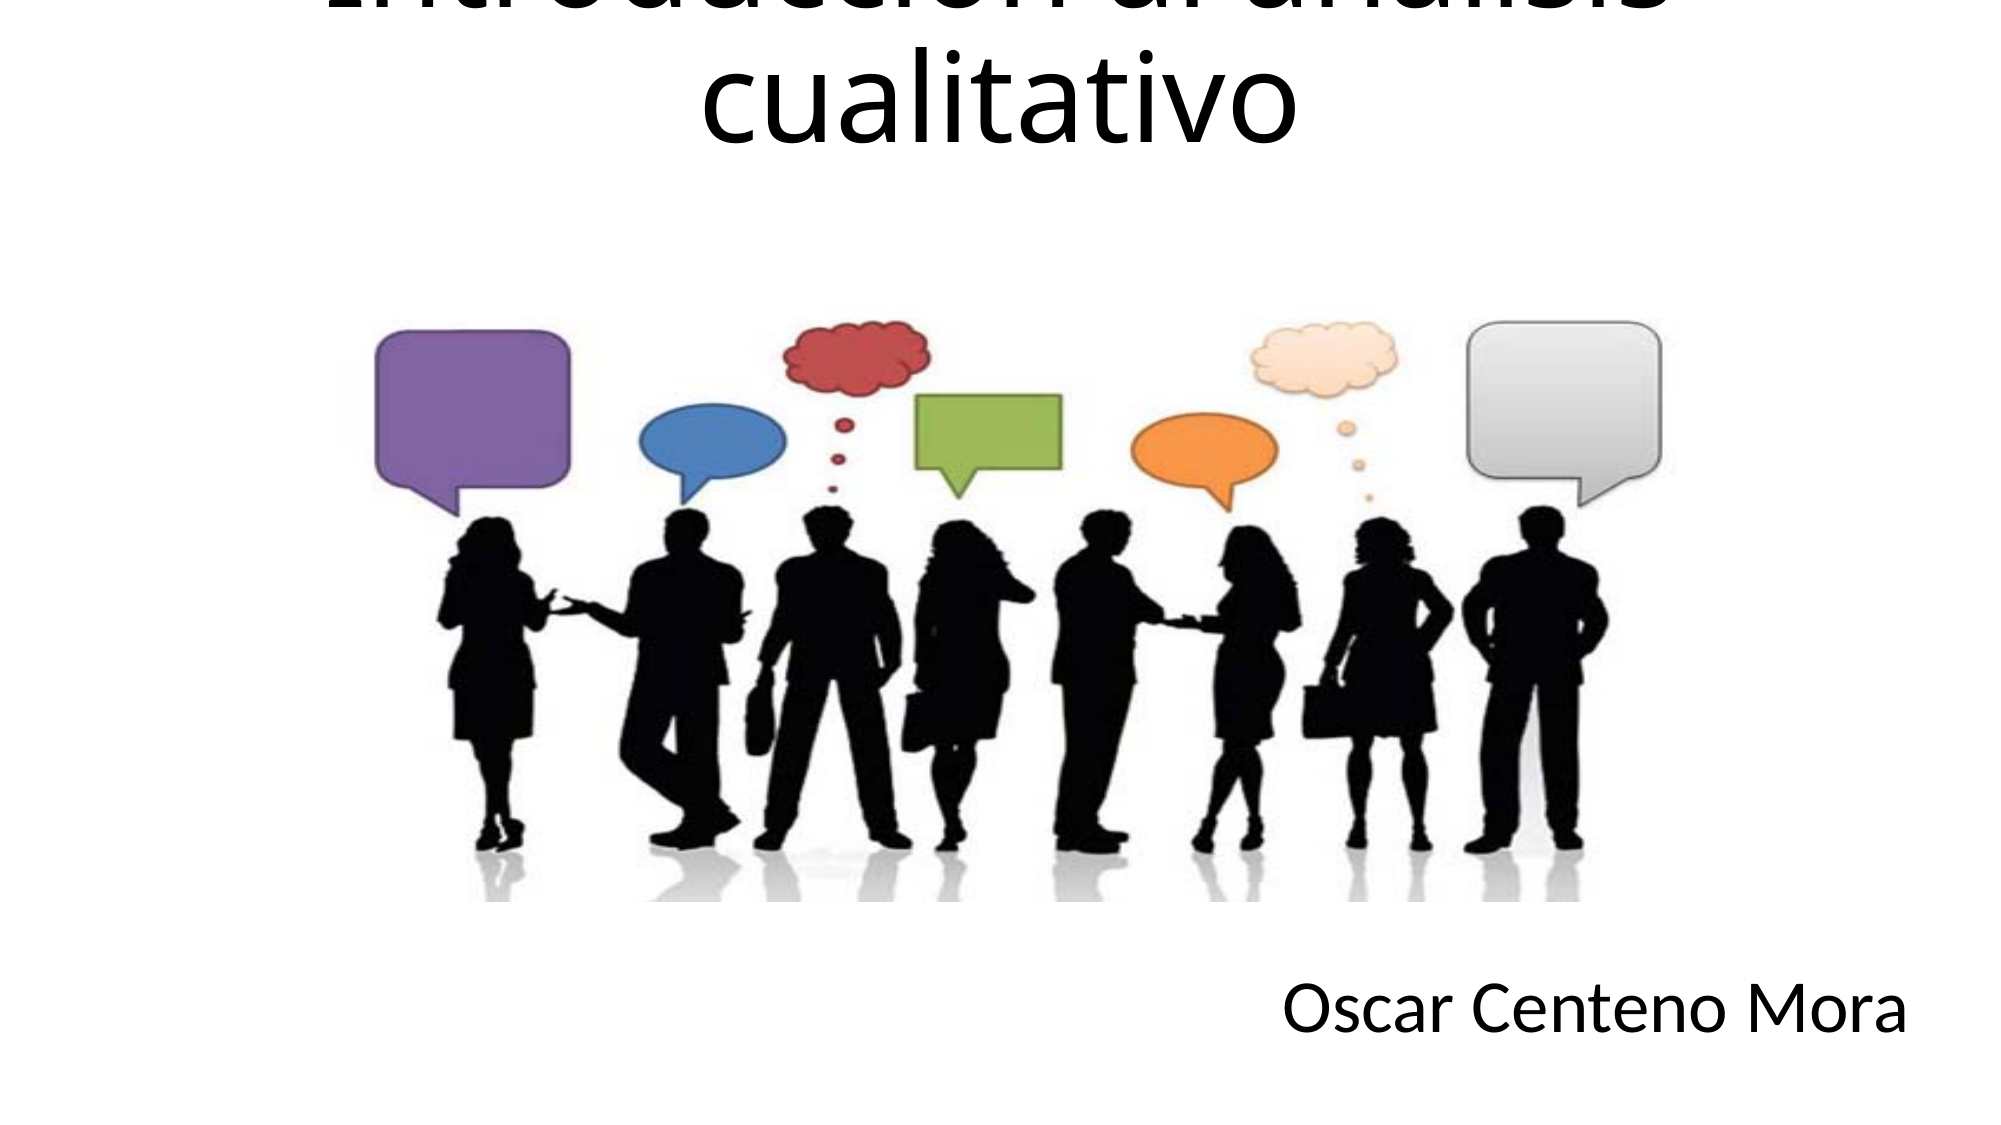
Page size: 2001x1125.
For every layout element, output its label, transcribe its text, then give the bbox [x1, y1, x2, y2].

subtitle Oscar Centeno Mora [424, 960, 1925, 1096]
title Introducción al análisis cualitativo [37, 17, 1963, 177]
picture [335, 290, 1696, 902]
